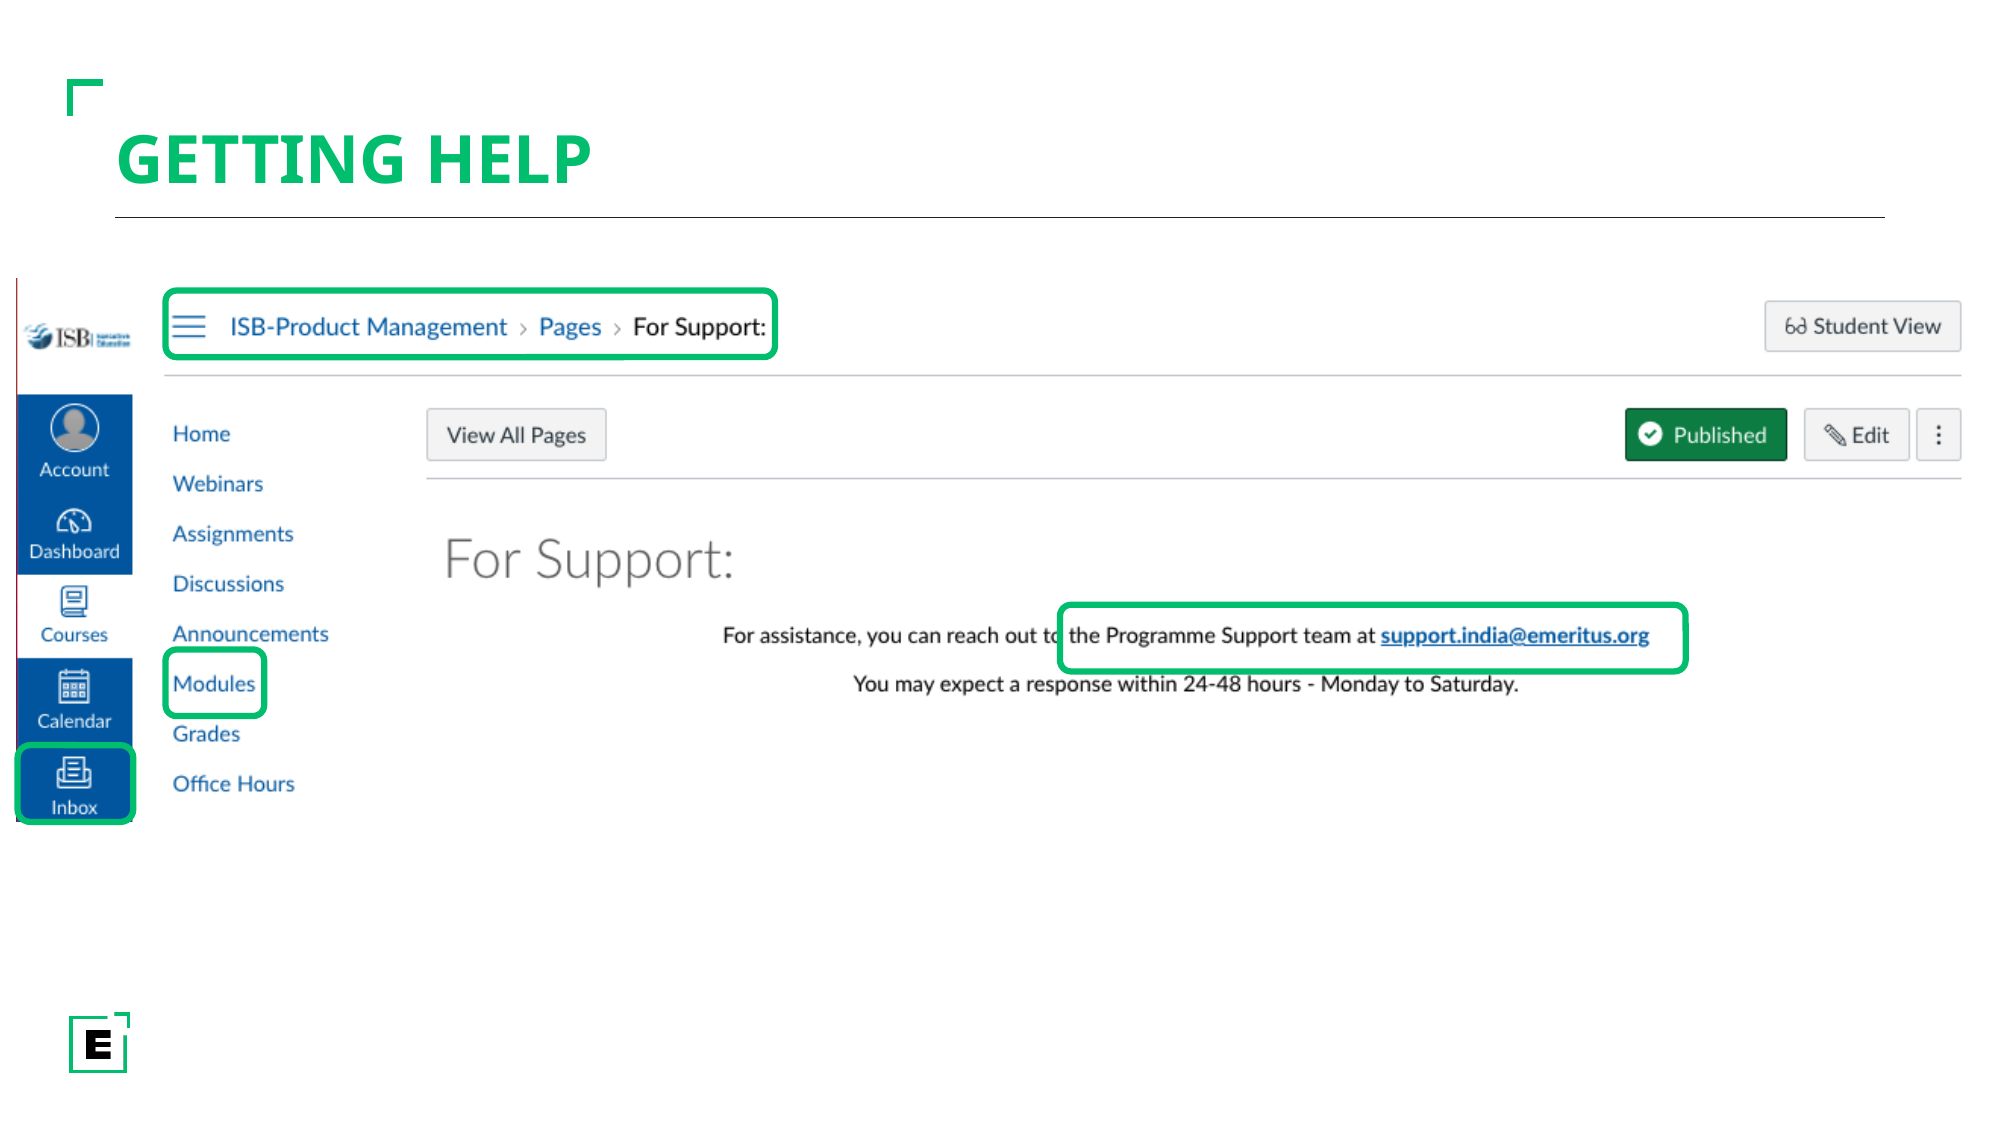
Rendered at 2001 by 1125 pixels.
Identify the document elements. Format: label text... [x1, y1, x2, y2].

picture [69, 1012, 130, 1073]
picture [16, 278, 1977, 822]
title GETTING HELP [113, 60, 1000, 251]
